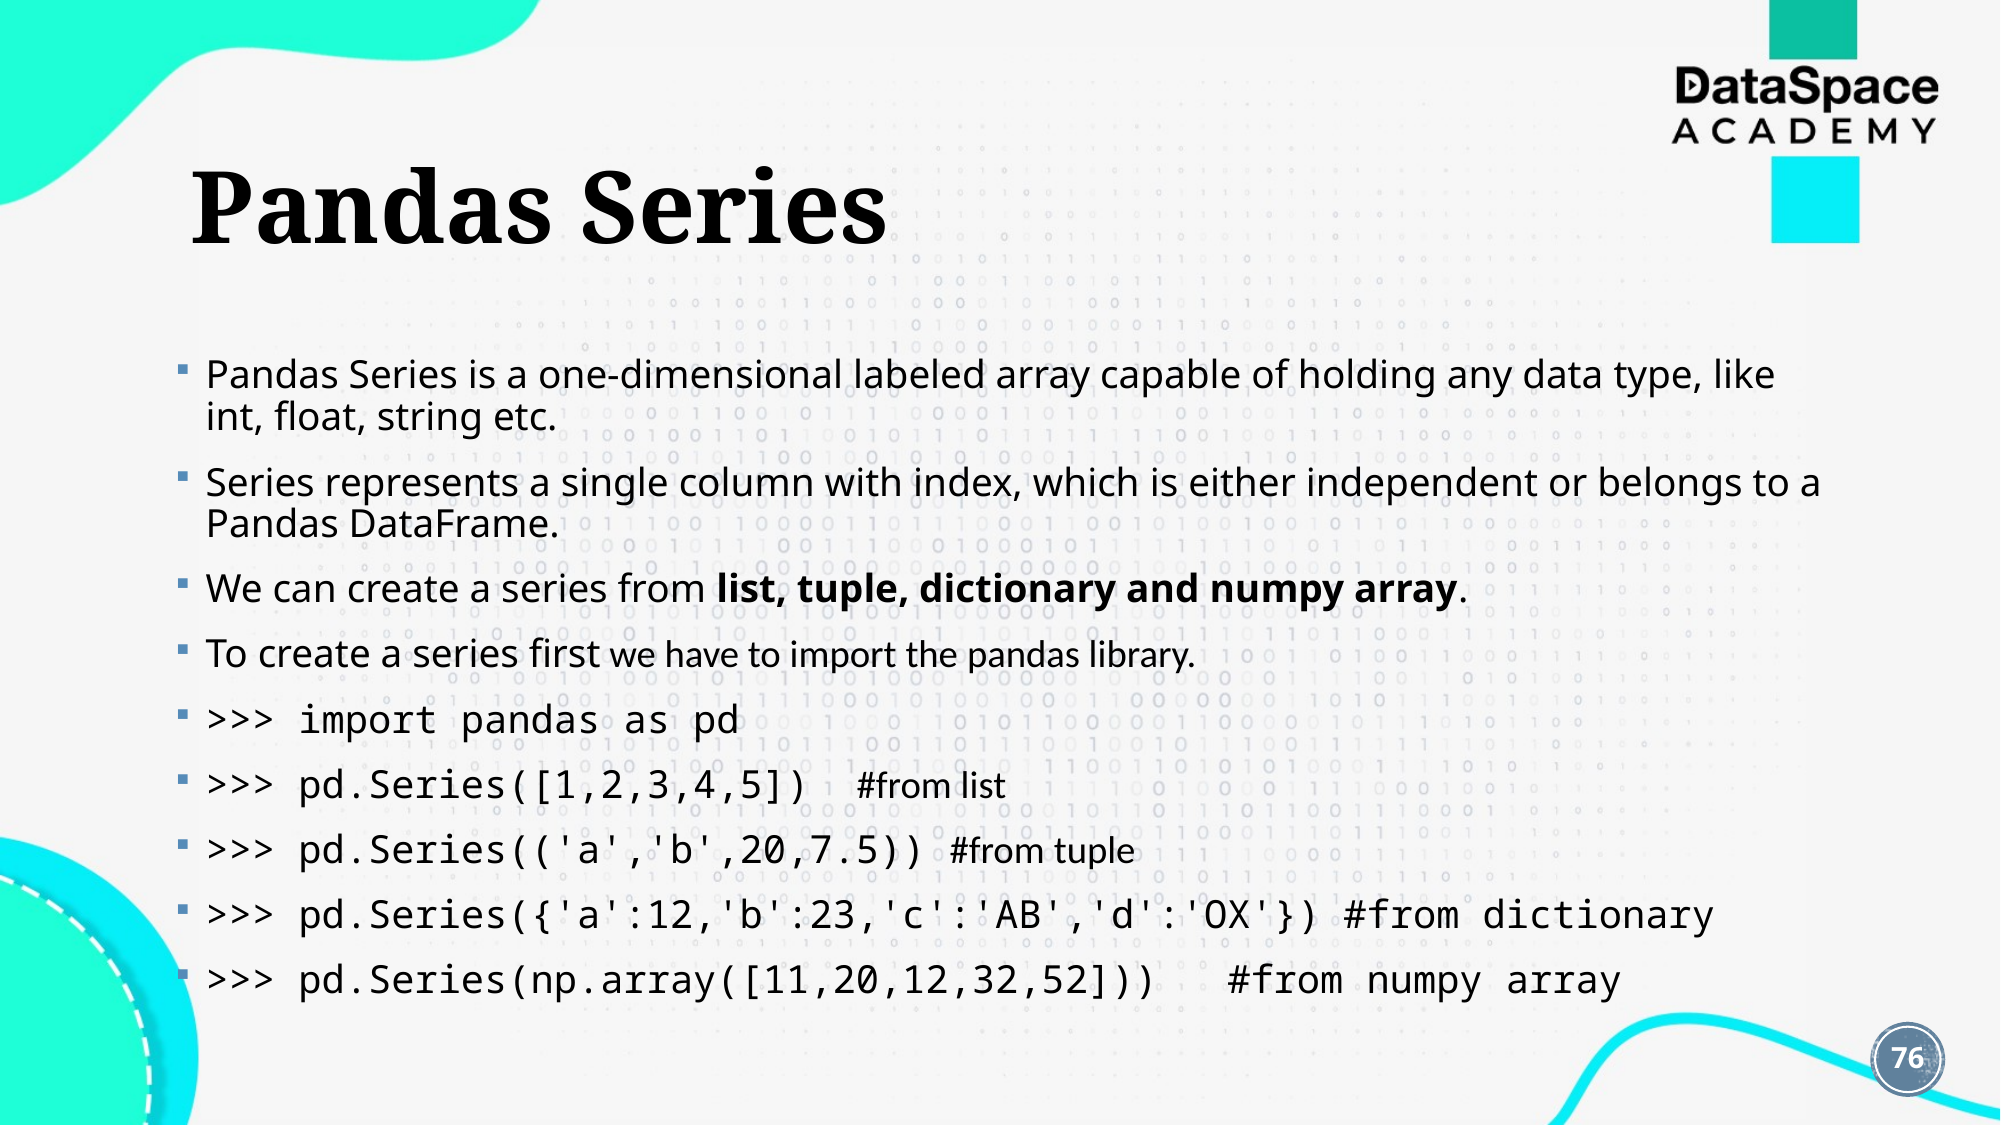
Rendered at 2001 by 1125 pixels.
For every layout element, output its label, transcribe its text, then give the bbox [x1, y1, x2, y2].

slide_number 76 [1855, 1028, 1961, 1089]
list Pandas Series is a one-dimensional labeled array capable of holding any data type, like int, float, string etc. Series represents a single column with index, which is either independent or belongs to a Pandas DataFrame. We can create a series from list, tuple, dictionary and numpy array. To create a series first we have to import the pandas library. >>> import pandas as pd >>> pd.Series([1,2,3,4,5]) #from list >>> pd.Series(('a','b',20,7.5)) #from tuple >>> pd.Series({'a':12,'b':23,'c':'AB','d':'OX'}) #from dictionary >>> pd.Series(np.array([11,20,12,32,52])) #from numpy array [175, 348, 1826, 1013]
title Pandas Series [175, 79, 1826, 344]
picture [0, 0, 2001, 1125]
